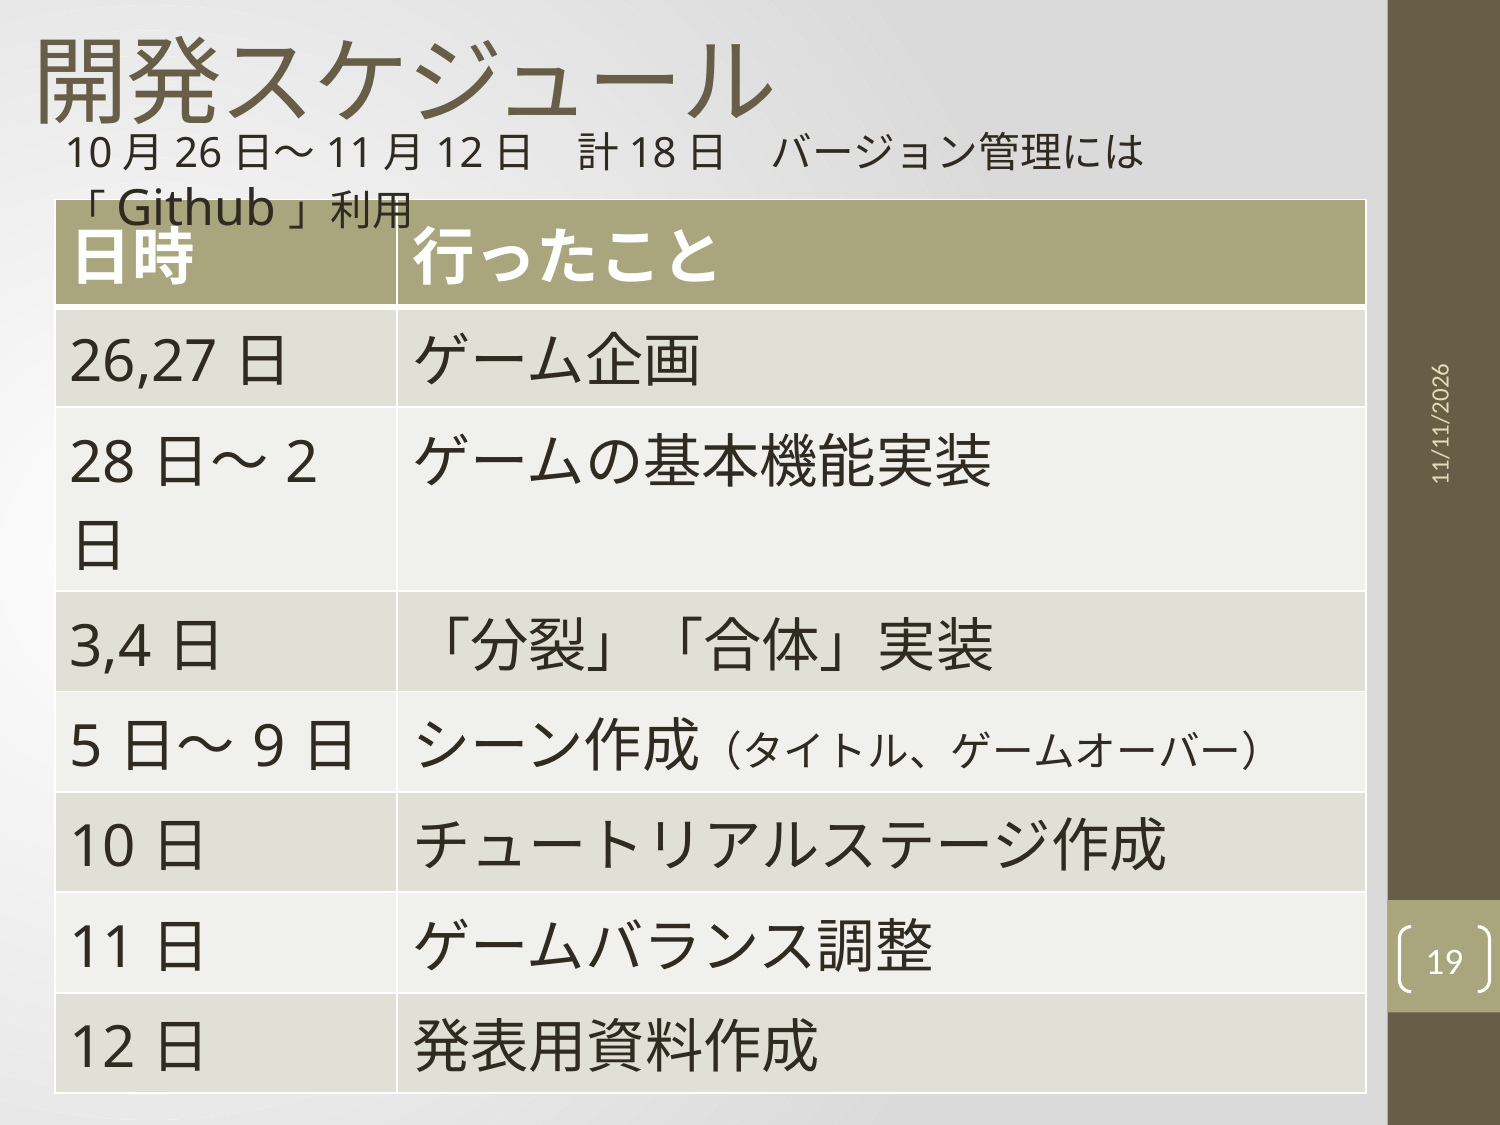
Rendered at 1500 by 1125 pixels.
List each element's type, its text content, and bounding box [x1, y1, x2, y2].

table_cell ゲームバランス調整 [398, 893, 1365, 992]
table_cell チュートリアルステージ作成 [398, 793, 1365, 891]
table_cell ゲーム企画 [398, 310, 1365, 406]
slide_number 19 [1397, 925, 1492, 994]
title 開発スケジュール [17, 1, 1176, 155]
table_cell 5日～9日 [56, 692, 396, 791]
table_cell 3,4日 [56, 592, 396, 691]
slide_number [1408, 100, 1469, 501]
table_cell 26,27日 [56, 310, 396, 406]
table_cell 10日 [56, 793, 396, 891]
table_cell 発表用資料作成 [398, 994, 1365, 1092]
table_cell 「分裂」「合体」実装 [398, 592, 1365, 691]
table_cell シーン作成（タイトル、ゲームオーバー） [398, 692, 1365, 791]
table_header 日時 [56, 243, 396, 304]
table_cell 28日～2日 [56, 408, 396, 590]
table_cell 12日 [56, 994, 396, 1092]
table_header 行ったこと [398, 243, 1365, 304]
text_box 10月26日～11月12日 計18日 バージョン管理には「Github」利用 [49, 118, 1397, 243]
table_cell ゲームの基本機能実装 [398, 408, 1365, 590]
table_cell 11日 [56, 893, 396, 992]
